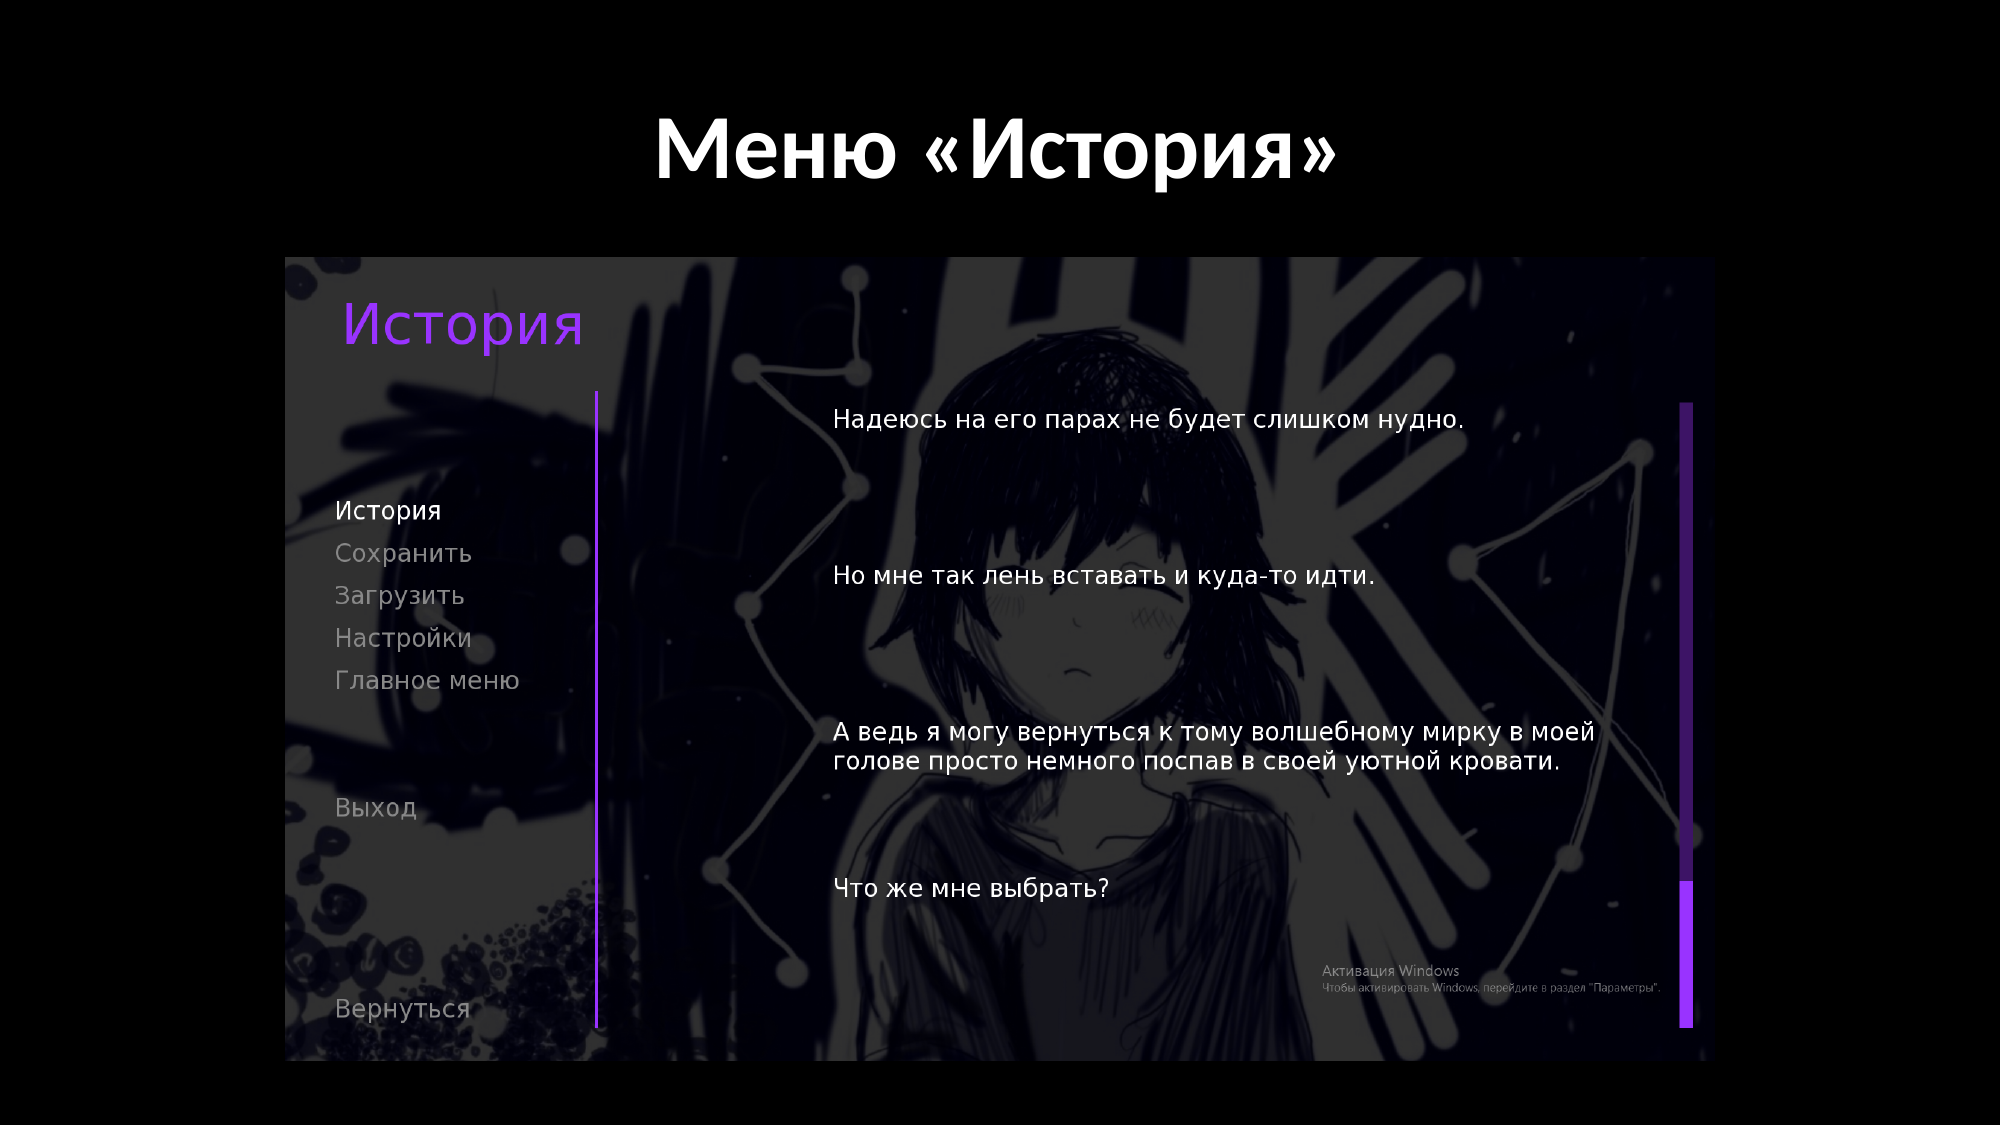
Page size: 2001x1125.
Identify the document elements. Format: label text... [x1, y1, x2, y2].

title Меню «История» [366, 92, 1634, 257]
picture [285, 257, 1715, 1061]
